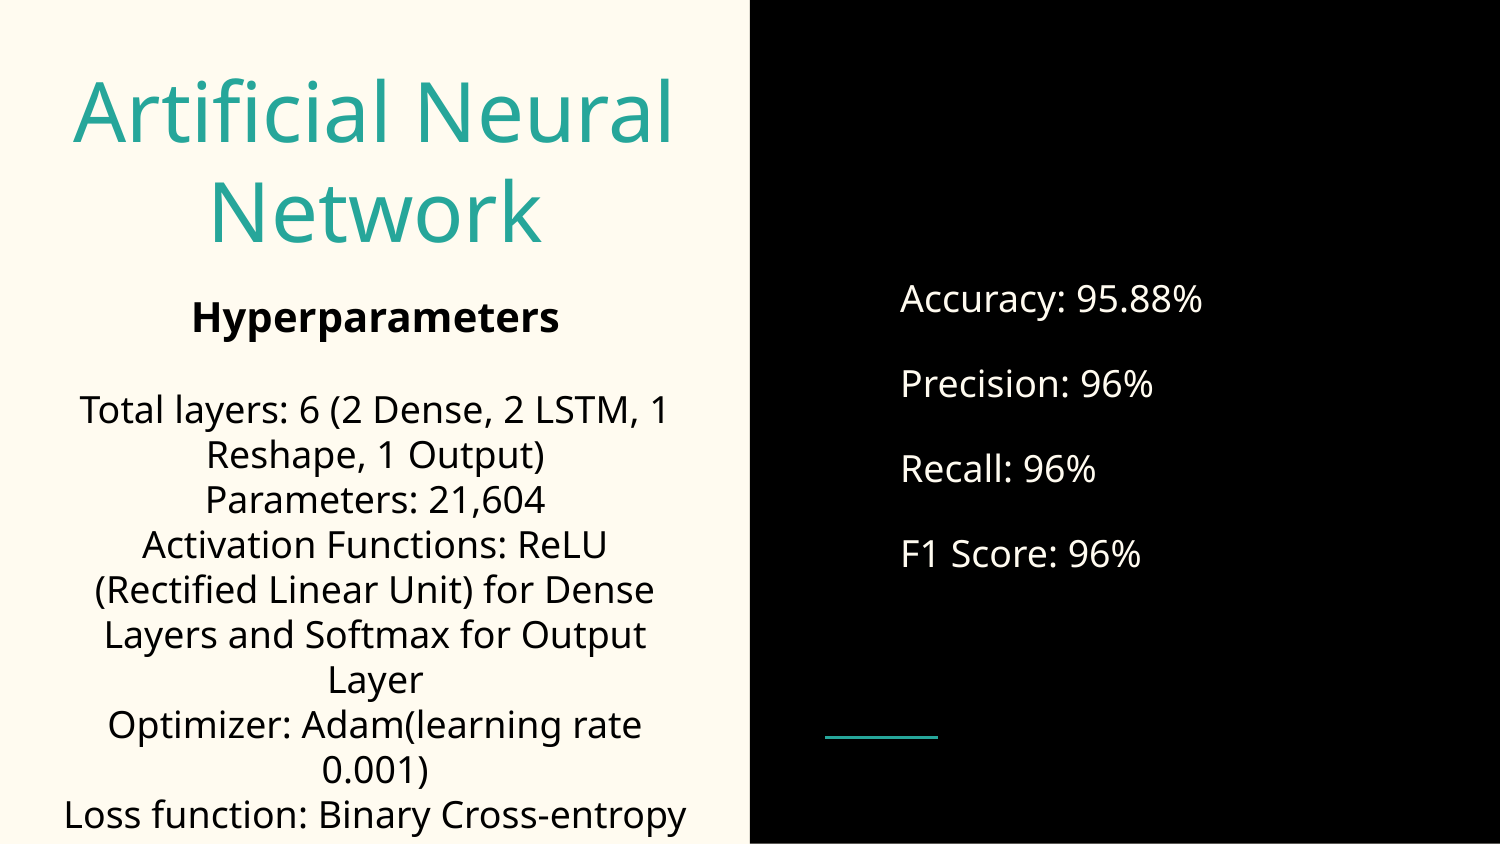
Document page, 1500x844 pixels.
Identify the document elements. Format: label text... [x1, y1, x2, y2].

list Accuracy: 95.88% Precision: 96% Recall: 96% F1 Score: 96% [810, 118, 1440, 725]
subtitle Hyperparameters Total layers: 6 (2 Dense, 2 LSTM, 1 Reshape, 1 Output) Parameters: 21,604 Activation Functions: ReLU (Rectified Linear Unit) for Dense Layers and Softmax for Output Layer Optimizer: Adam(learning rate 0.001) Loss function: Binary Cross-entropy Max epochs: 100 [43, 276, 708, 822]
title Artificial Neural Network [43, 56, 708, 275]
